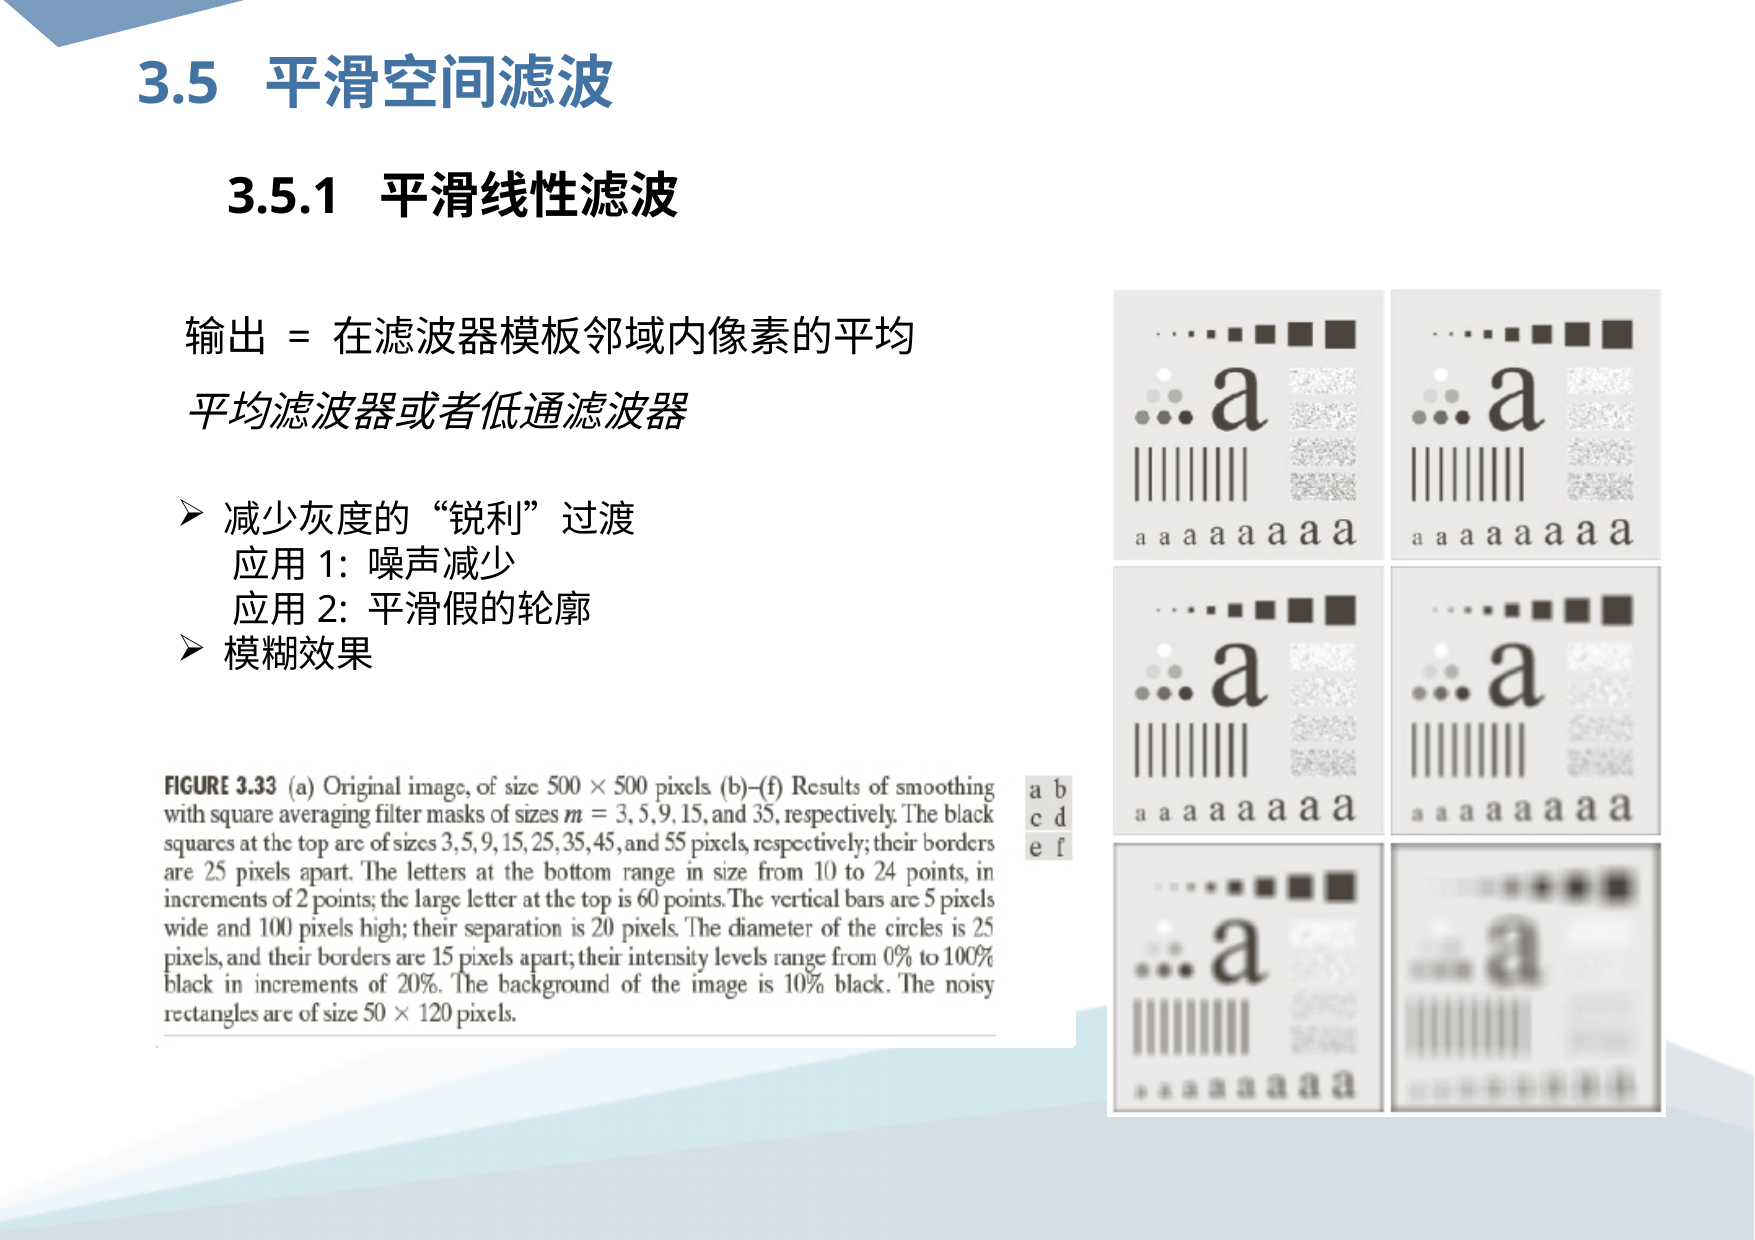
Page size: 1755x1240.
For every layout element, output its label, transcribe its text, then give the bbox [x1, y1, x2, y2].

text_box [3, 0, 245, 48]
picture [0, 285, 1755, 1240]
text_box 3.5.1 平滑线性滤波 [212, 166, 1089, 232]
text_box 减少灰度的“锐利”过渡 应用1: 噪声减少 应用2: 平滑假的轮廓 模糊效果 [177, 494, 637, 683]
text_box 输出 = 在滤波器模板邻域内像素的平均 平均滤波器或者低通滤波器 [184, 285, 917, 443]
text_box 3.5 平滑空间滤波 [97, 75, 1181, 144]
